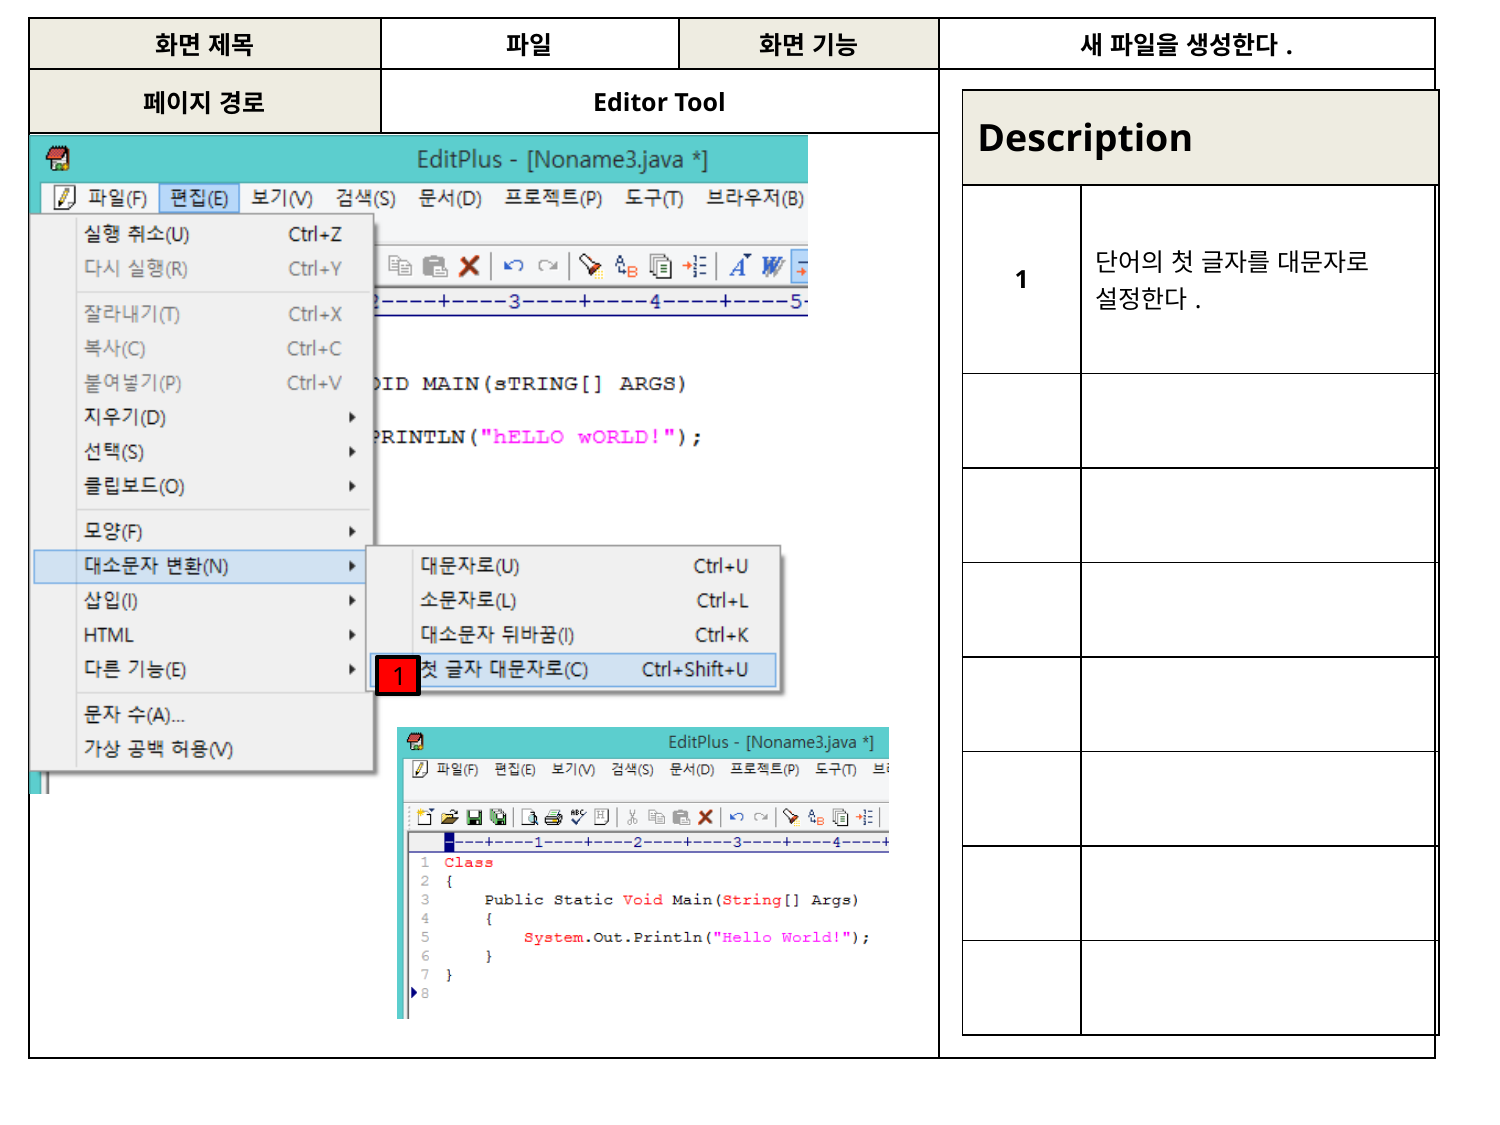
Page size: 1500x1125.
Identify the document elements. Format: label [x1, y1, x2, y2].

table_cell [1082, 658, 1438, 751]
table_cell [1082, 941, 1438, 1034]
table_header [963, 91, 1438, 184]
table_cell [963, 658, 1080, 751]
table_cell [1082, 563, 1438, 656]
table_cell [963, 752, 1080, 845]
table_header [30, 19, 380, 68]
table_cell [963, 563, 1080, 656]
table_cell [1082, 752, 1438, 845]
table_cell [30, 134, 938, 1057]
table_cell [963, 374, 1080, 467]
table_cell [1082, 374, 1438, 467]
table_cell [963, 941, 1080, 1034]
table_header [382, 19, 678, 68]
table_cell [940, 70, 1434, 1057]
table_cell [963, 847, 1080, 940]
table_header [940, 19, 1434, 68]
table_cell [382, 70, 938, 132]
table_cell [1082, 469, 1438, 562]
table_cell [963, 469, 1080, 562]
table_cell [1082, 186, 1438, 373]
table_cell [30, 70, 380, 132]
table_header [680, 19, 938, 68]
picture [29, 135, 889, 1020]
table_cell [963, 186, 1080, 373]
table_cell [1082, 847, 1438, 940]
